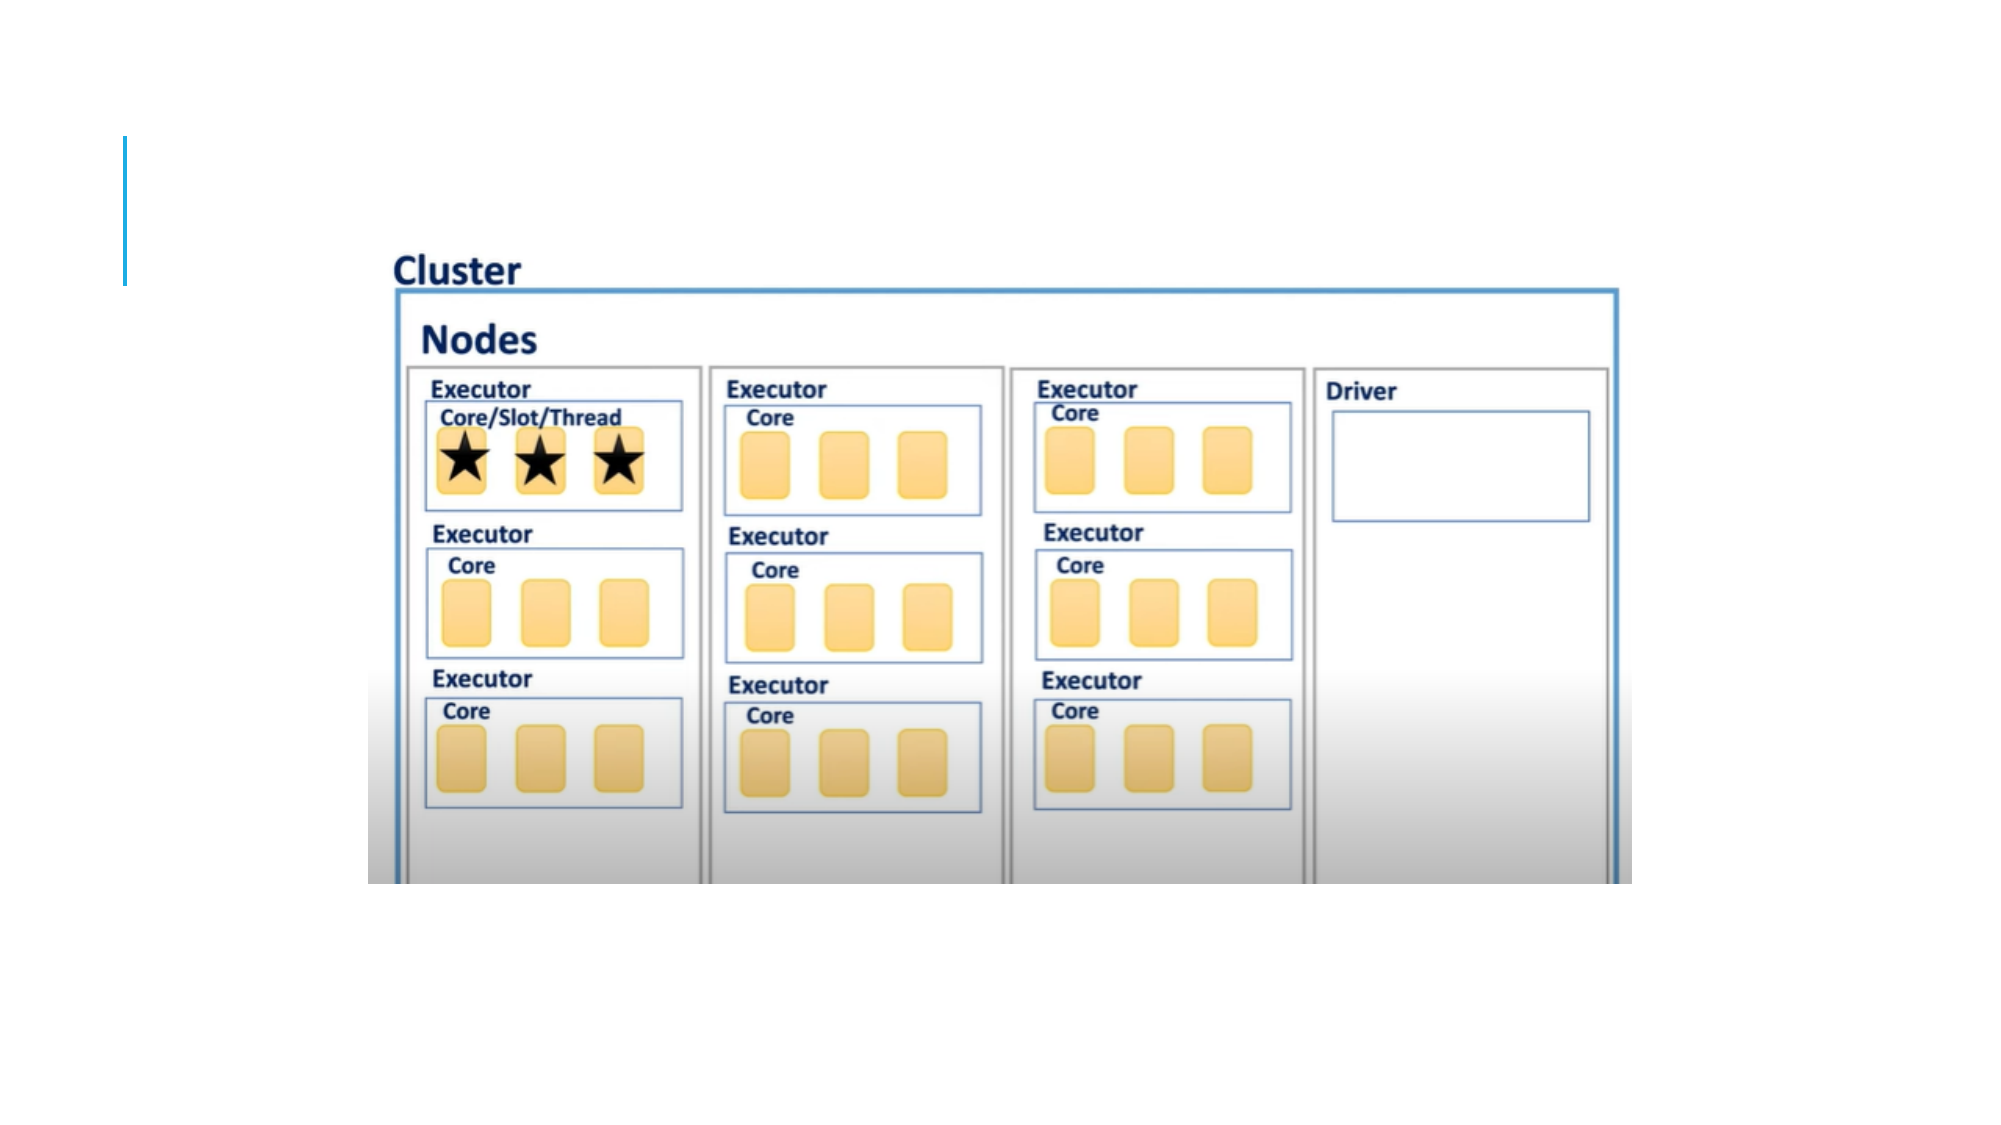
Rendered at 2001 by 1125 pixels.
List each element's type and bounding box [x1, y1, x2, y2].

picture [368, 241, 1632, 884]
